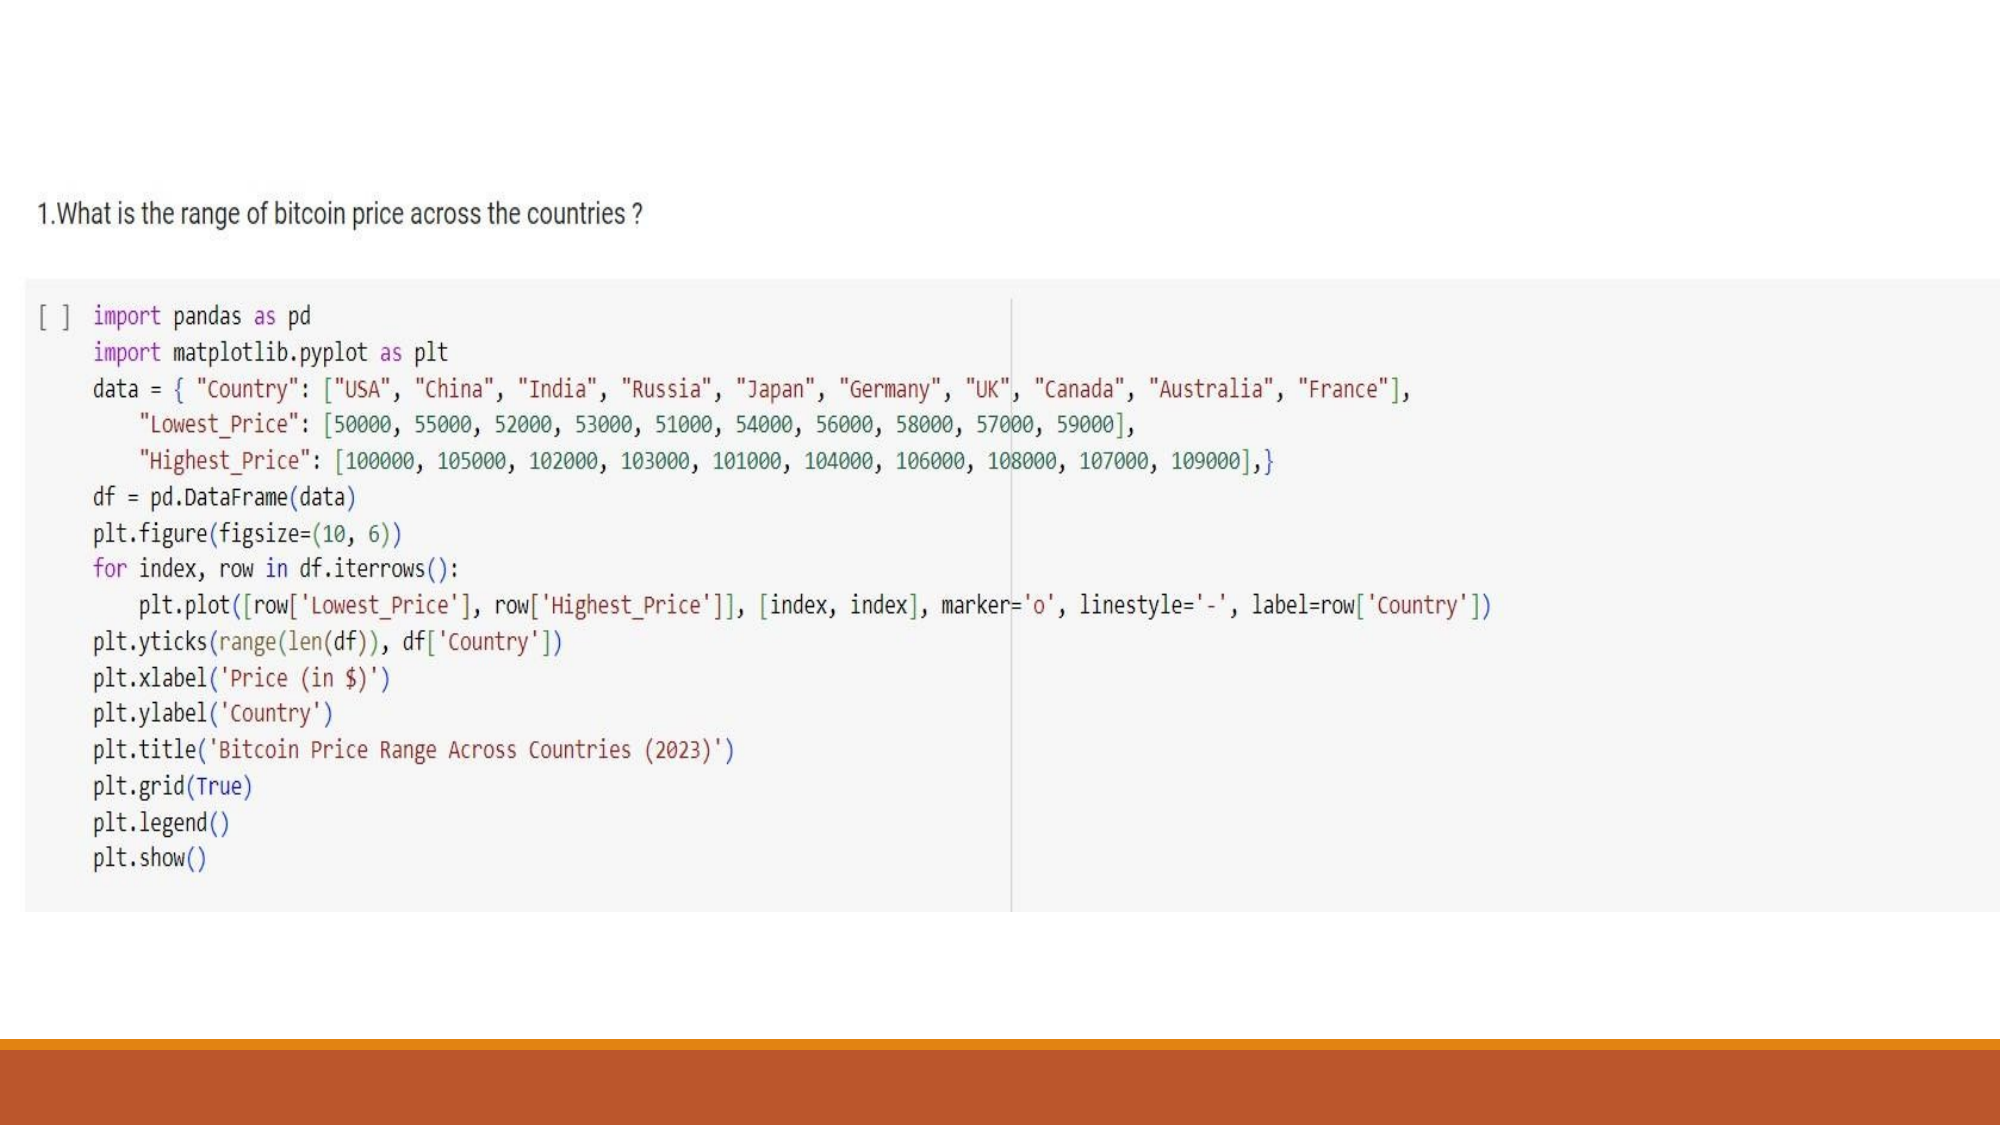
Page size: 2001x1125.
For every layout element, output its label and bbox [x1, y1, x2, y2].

picture [0, 180, 2000, 912]
